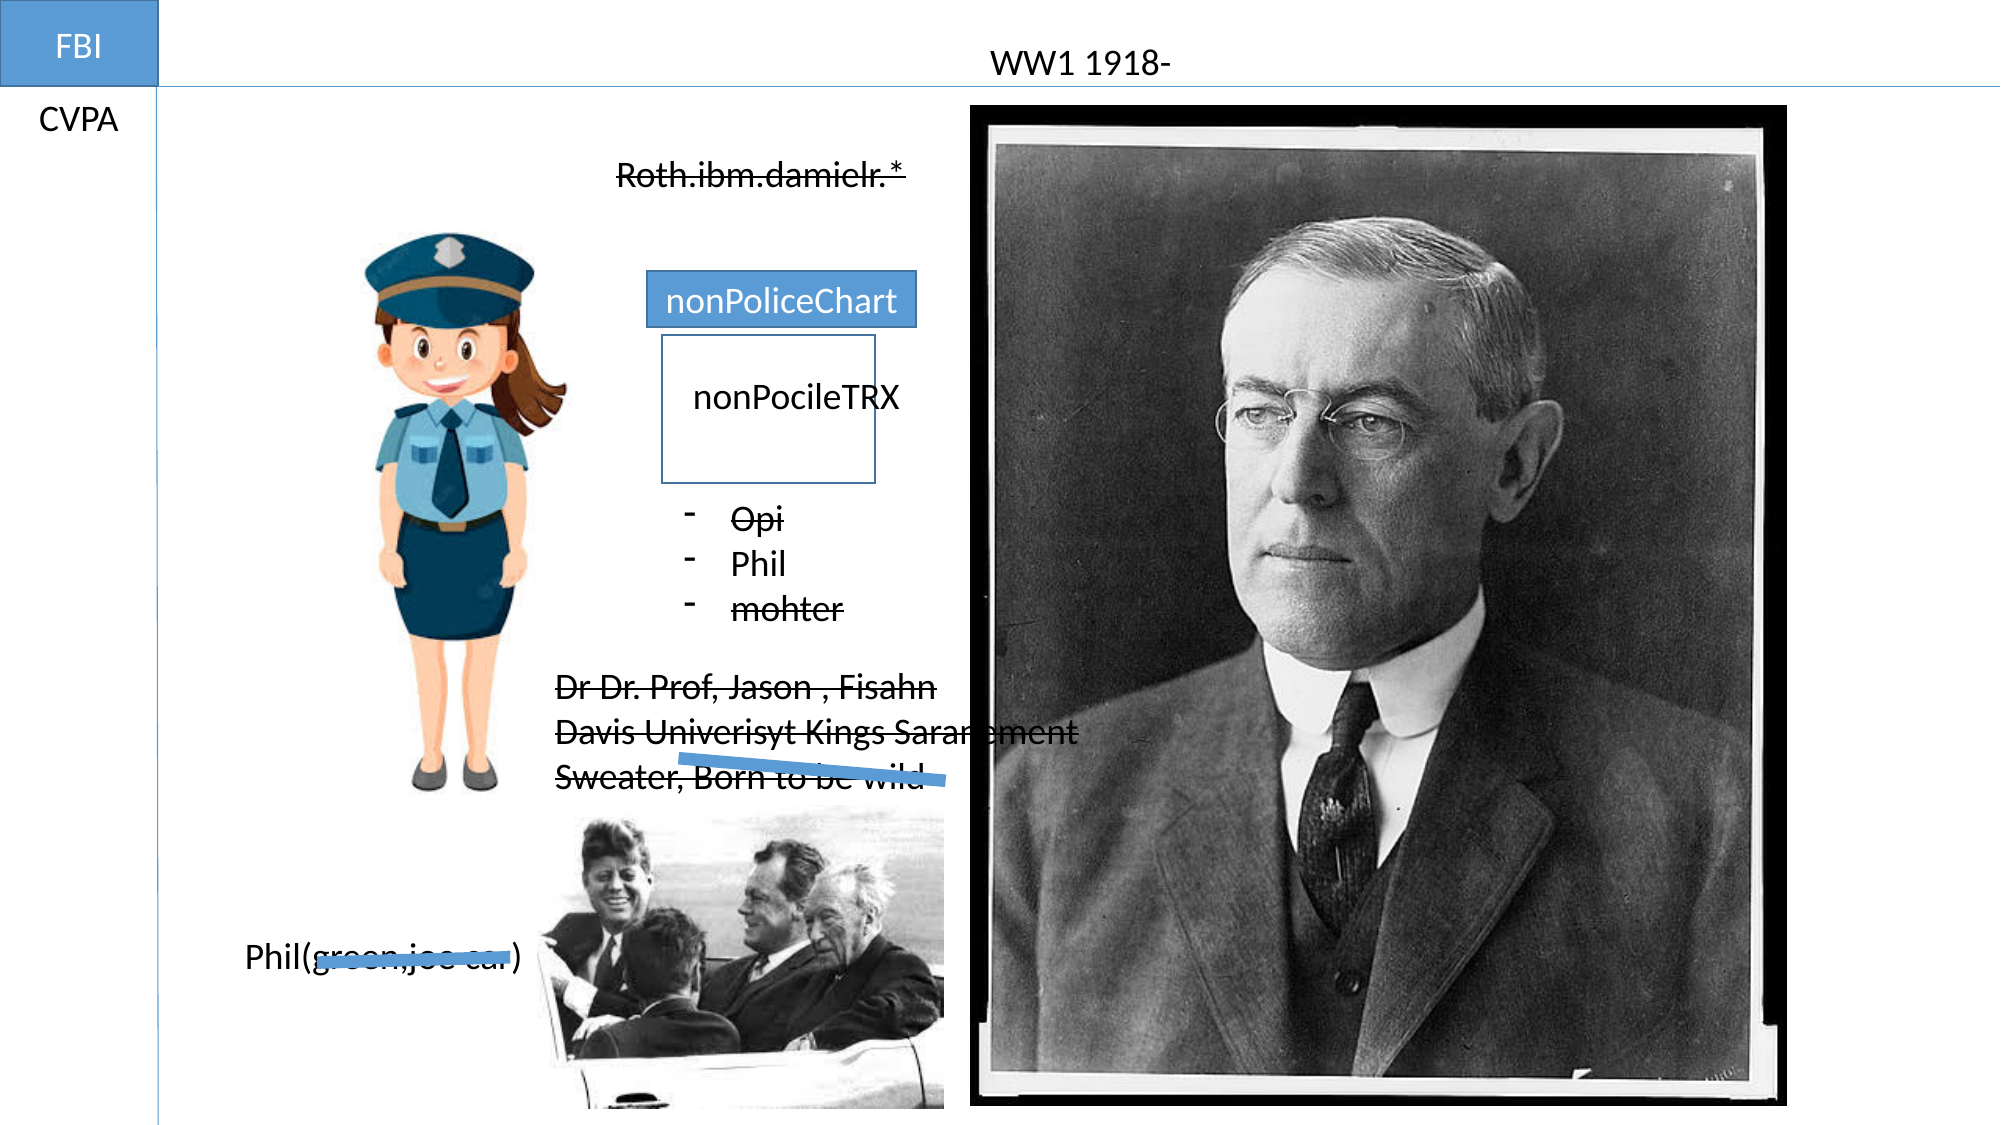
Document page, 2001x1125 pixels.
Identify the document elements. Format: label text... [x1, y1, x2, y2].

text_box WW1 1918- [975, 87, 1187, 91]
text_box Opi Phil mohter [668, 486, 859, 637]
text_box nonPoliceChart [646, 270, 917, 328]
picture [970, 105, 1787, 1106]
text_box Roth.ibm.damielr.* [601, 142, 922, 202]
text_box Phil(green,joe car) [230, 924, 537, 985]
text_box CVPA [24, 86, 134, 146]
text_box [317, 957, 511, 963]
text_box FBI [0, 0, 156, 87]
picture [360, 219, 944, 1109]
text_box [678, 758, 946, 781]
text_box nonPocileTRX [678, 364, 915, 425]
text_box WW1 1918- [975, 30, 1187, 86]
text_box [661, 334, 876, 484]
text_box Dr Dr. Prof, Jason , Fisahn Davis Univerisyt Kings Saranement Sweater, Born to be wild [572, 654, 970, 804]
